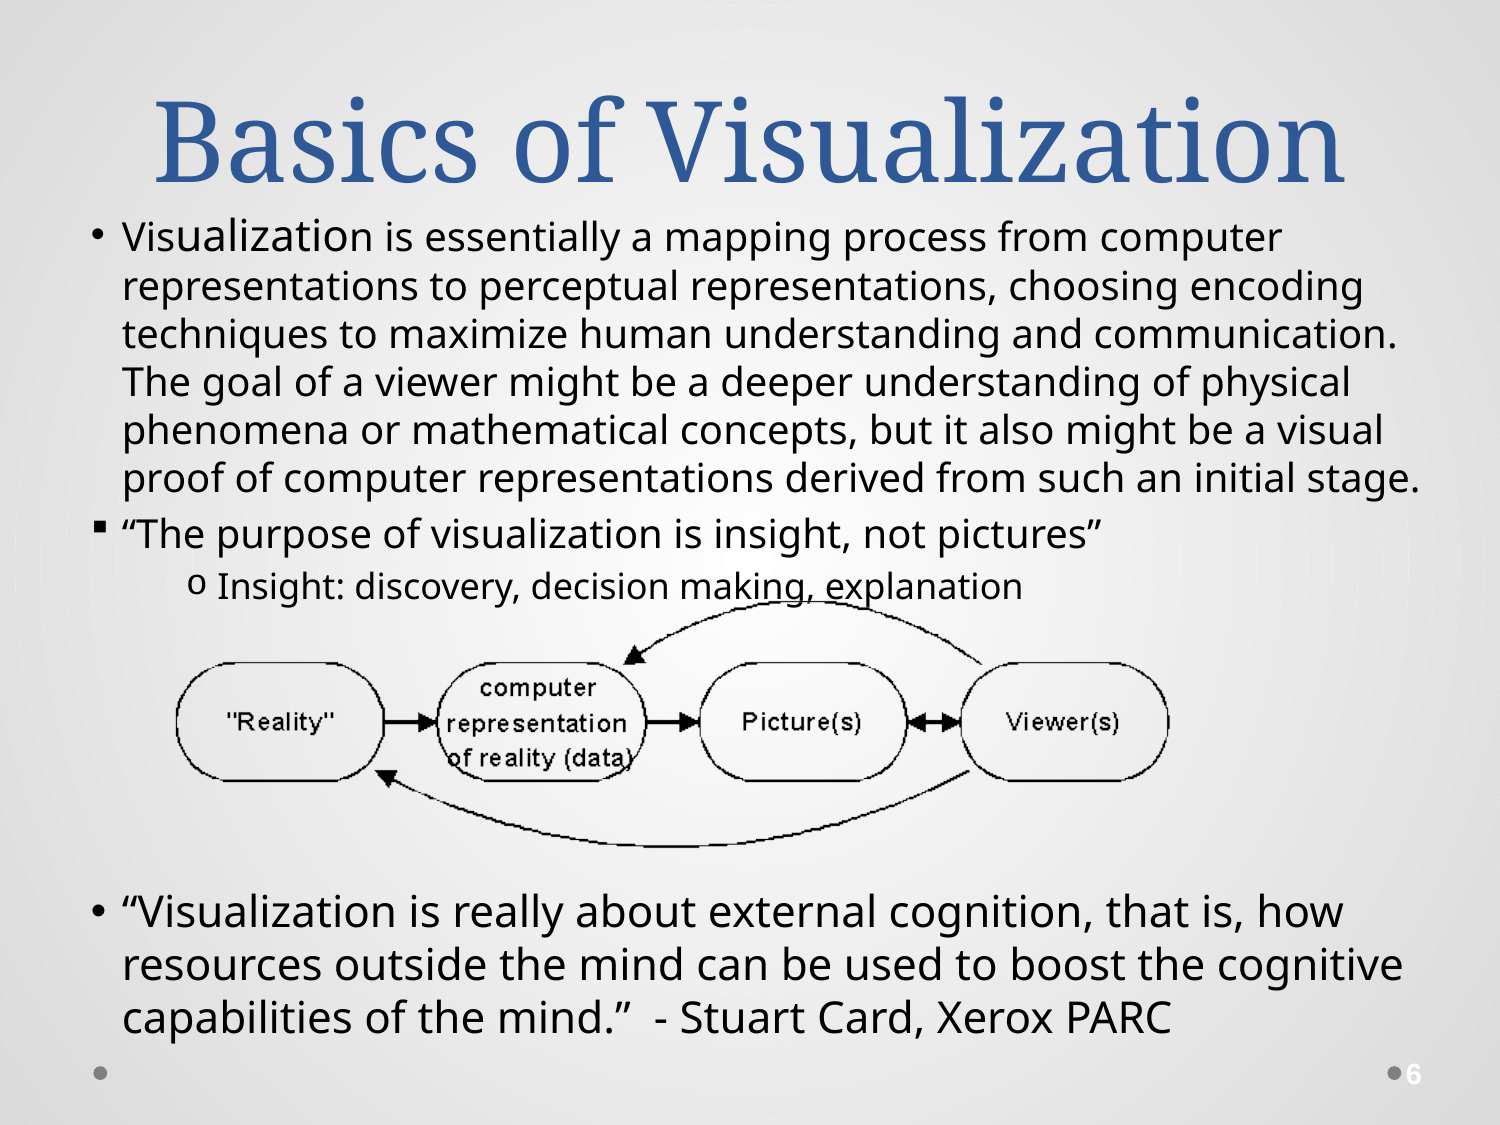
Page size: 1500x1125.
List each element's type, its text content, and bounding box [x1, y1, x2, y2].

picture [165, 562, 1189, 876]
slide_number 6 [1401, 1042, 1494, 1103]
title Basics of Visualization [75, 50, 1426, 200]
list Visualization is essentially a mapping process from computer representations to perceptual representations, choosing encoding techniques to maximize human understanding and communication. The goal of a viewer might be a deeper understanding of physical phenomena or mathematical concepts, but it also might be a visual proof of computer representations derived from such an initial stage. “The purpose of visualization is insight, not pictures” Insight: discovery, decision making, explanation “Visualization is really about external cognition, that is, how resources outside the mind can be used to boost the cognitive capabilities of the mind.” - Stuart Card, Xerox PARC [75, 200, 1438, 1075]
